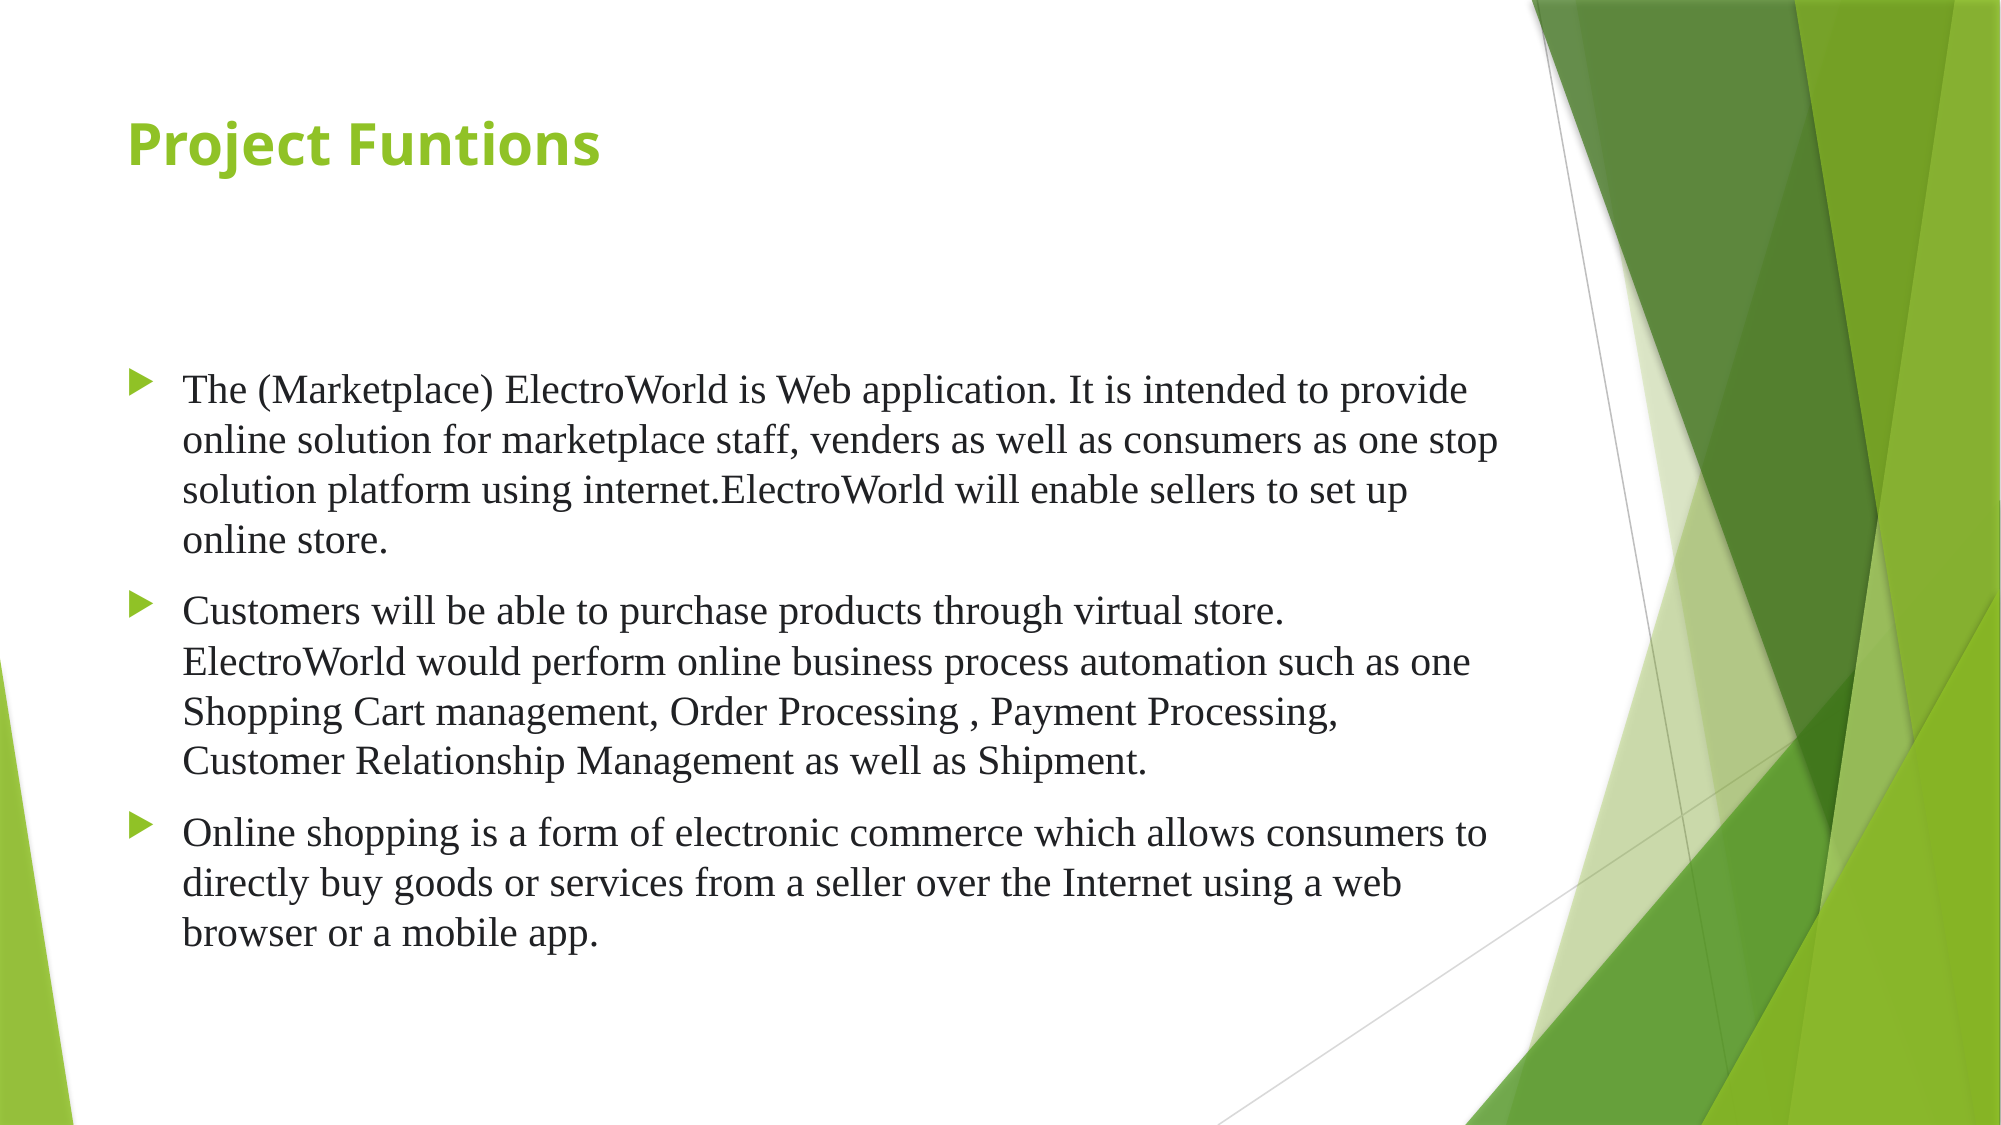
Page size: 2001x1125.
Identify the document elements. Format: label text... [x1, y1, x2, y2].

list The (Marketplace) ElectroWorld is Web application. It is intended to provide online solution for marketplace staff, venders as well as consumers as one stop solution platform using internet.ElectroWorld will enable sellers to set up online store. Customers will be able to purchase products through virtual store. ElectroWorld would perform online business process automation such as one Shopping Cart management, Order Processing , Payment Processing, Customer Relationship Management as well as Shipment. Online shopping is a form of electronic commerce which allows consumers to directly buy goods or services from a seller over the Internet using a web browser or a mobile app. [111, 354, 1522, 992]
title Project Funtions [111, 99, 1522, 317]
